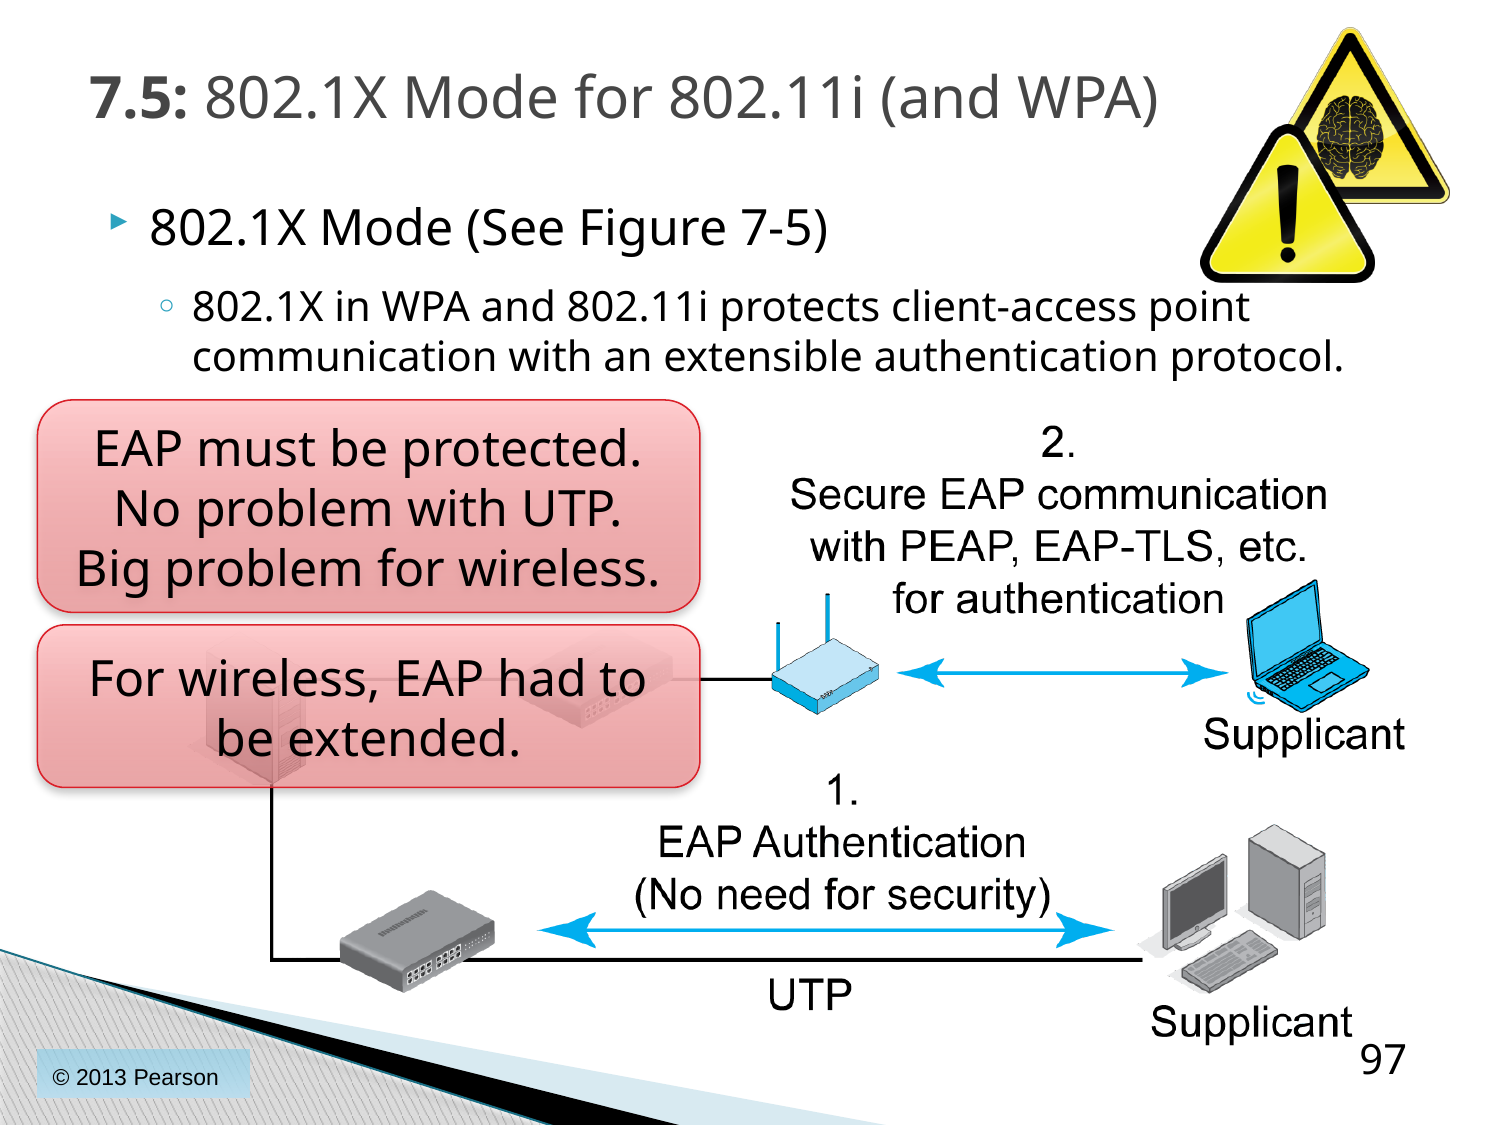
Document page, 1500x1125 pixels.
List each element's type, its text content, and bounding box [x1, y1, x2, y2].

picture [1199, 27, 1451, 283]
footer © 2013 Pearson [37, 1050, 250, 1098]
text_box EAP must be protected. No problem with UTP. Big problem for wireless. [36, 399, 697, 614]
text_box For wireless, EAP had to be extended. [36, 624, 181, 789]
slide_number 97 [1287, 1037, 1423, 1098]
picture [187, 419, 1405, 1051]
list 802.1X Mode (See Figure 7-5) 802.1X in WPA and 802.11i protects client-access point communication with an extensible authentication protocol. [74, 187, 1426, 931]
title 7.5: 802.1X Mode for 802.11i (and WPA) [75, 27, 1249, 163]
